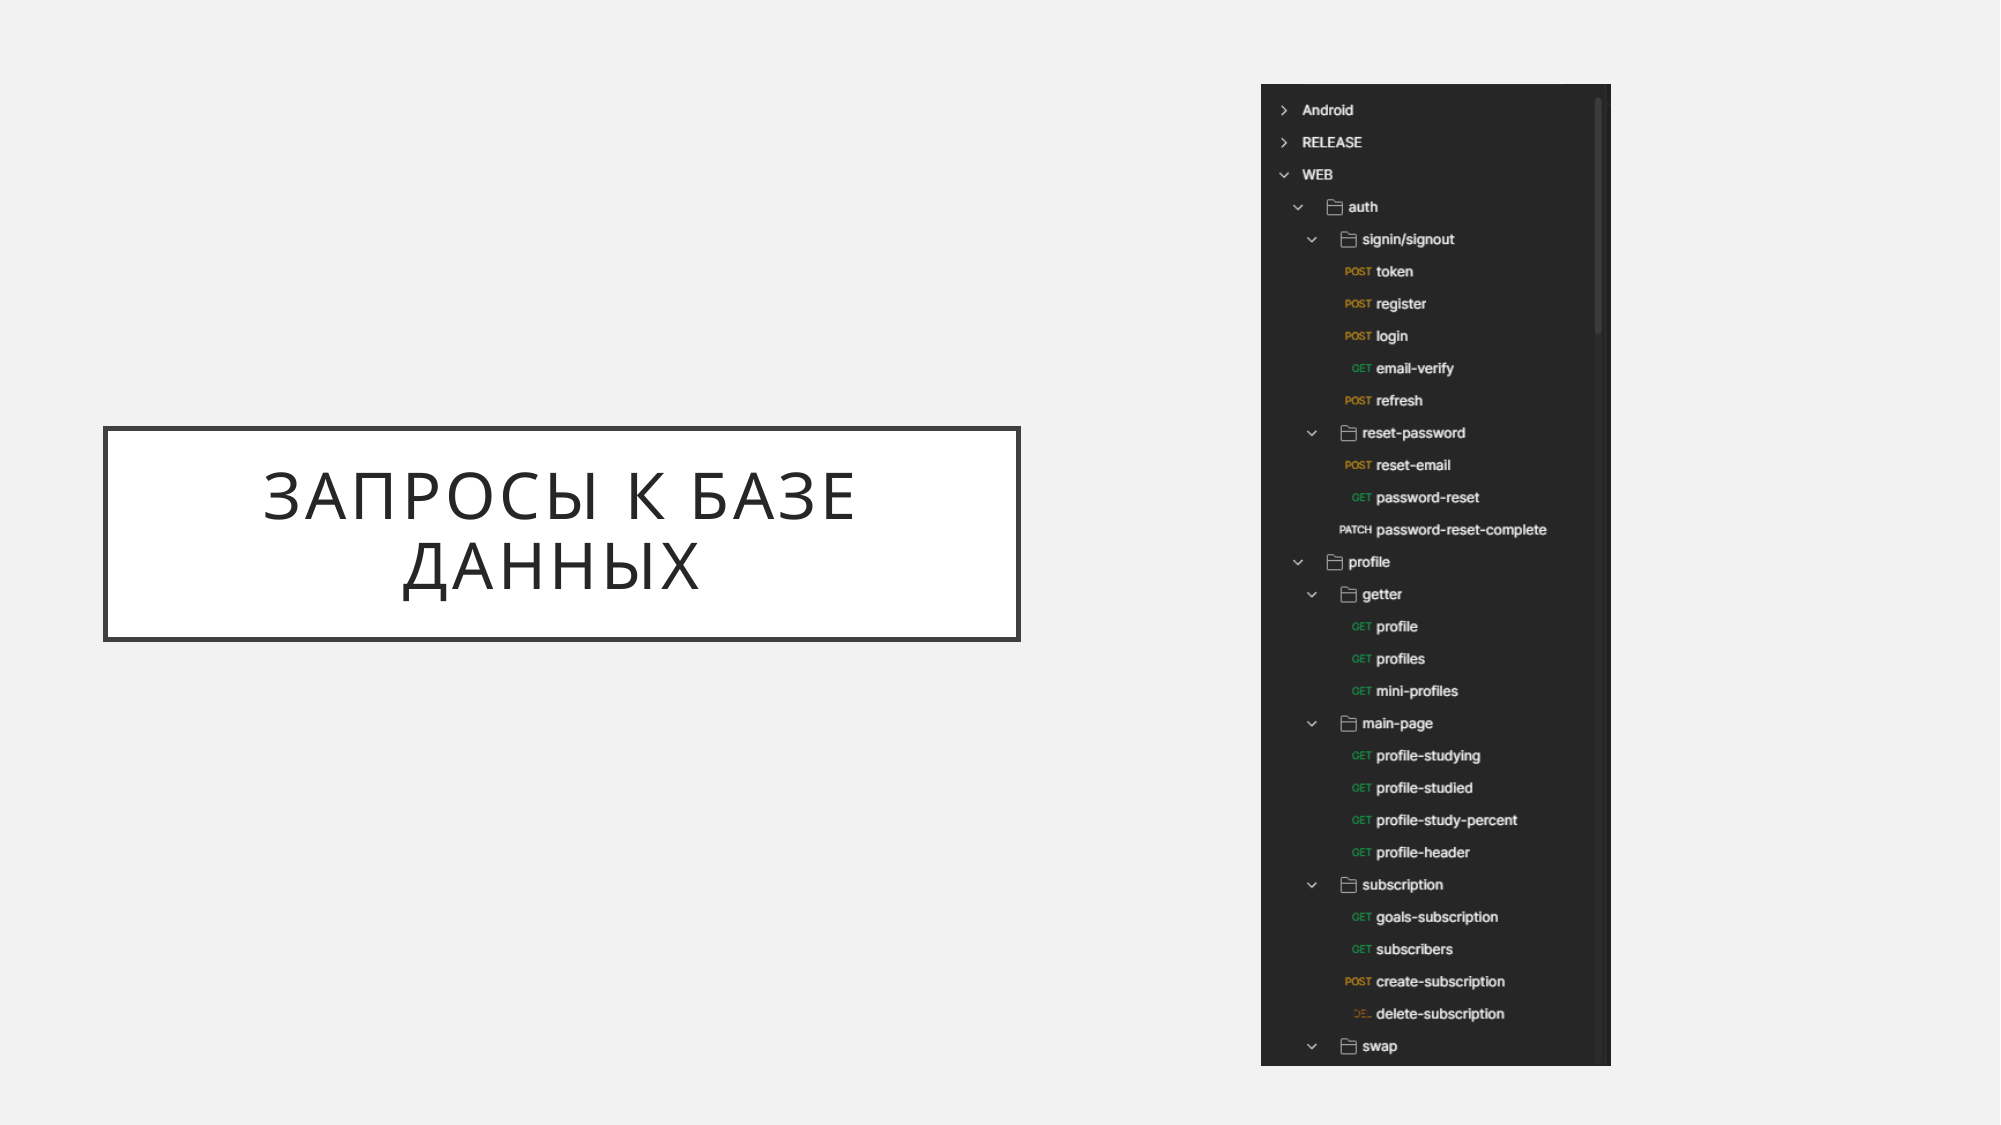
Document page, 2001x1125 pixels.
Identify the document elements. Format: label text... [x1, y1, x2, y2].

title Запросы к Базе Данных [103, 426, 1021, 642]
picture [1260, 84, 1611, 1066]
